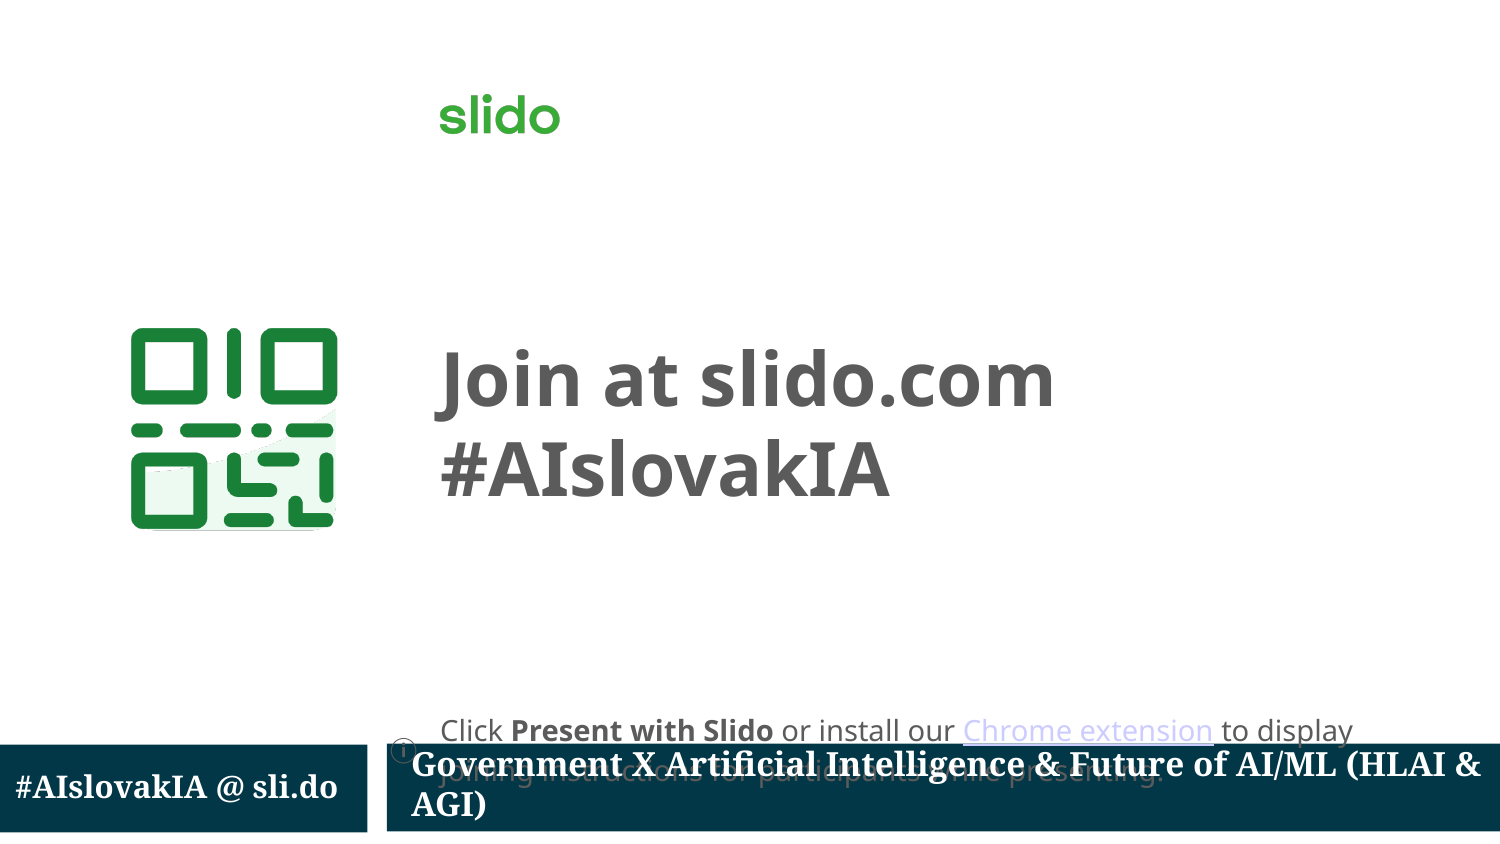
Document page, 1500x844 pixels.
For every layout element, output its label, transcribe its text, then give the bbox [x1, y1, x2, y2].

picture [428, 83, 573, 147]
text_box ⓘ [375, 718, 425, 752]
picture [83, 271, 384, 572]
text_box Government X Artificial Intelligence & Future of AI/ML (HLAI & AGI) [400, 740, 1500, 826]
text_box Join at slido.com #AIslovakIA [425, 316, 1417, 528]
text_box #AIslovakIA @ sli.do [0, 752, 493, 821]
text_box Click Present with Slido or install our Chrome extension to display joining instructions for participants while presenting. [425, 718, 1417, 740]
